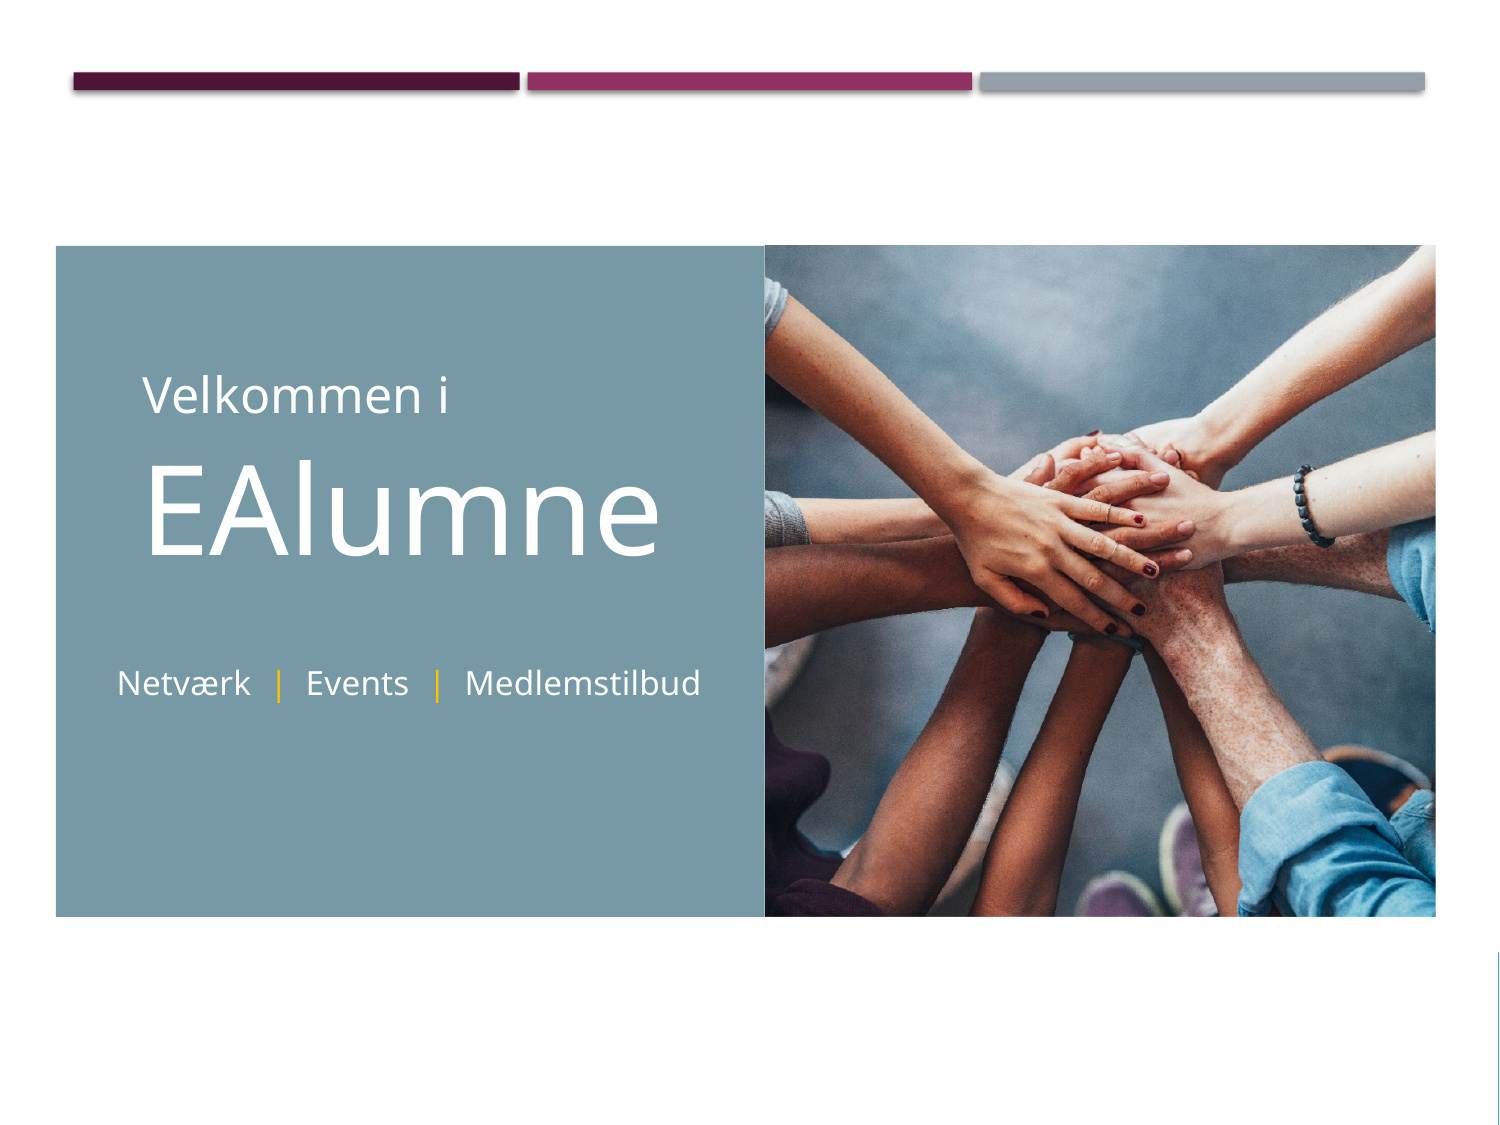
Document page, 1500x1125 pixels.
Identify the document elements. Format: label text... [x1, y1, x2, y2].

text_box Velkommen i [127, 355, 730, 431]
picture [736, 245, 1465, 946]
text_box [0, 915, 1500, 1125]
text_box EAlumne [125, 422, 730, 588]
text_box [54, 244, 766, 919]
text_box Netværk | Events | Medlemstilbud [101, 654, 730, 710]
